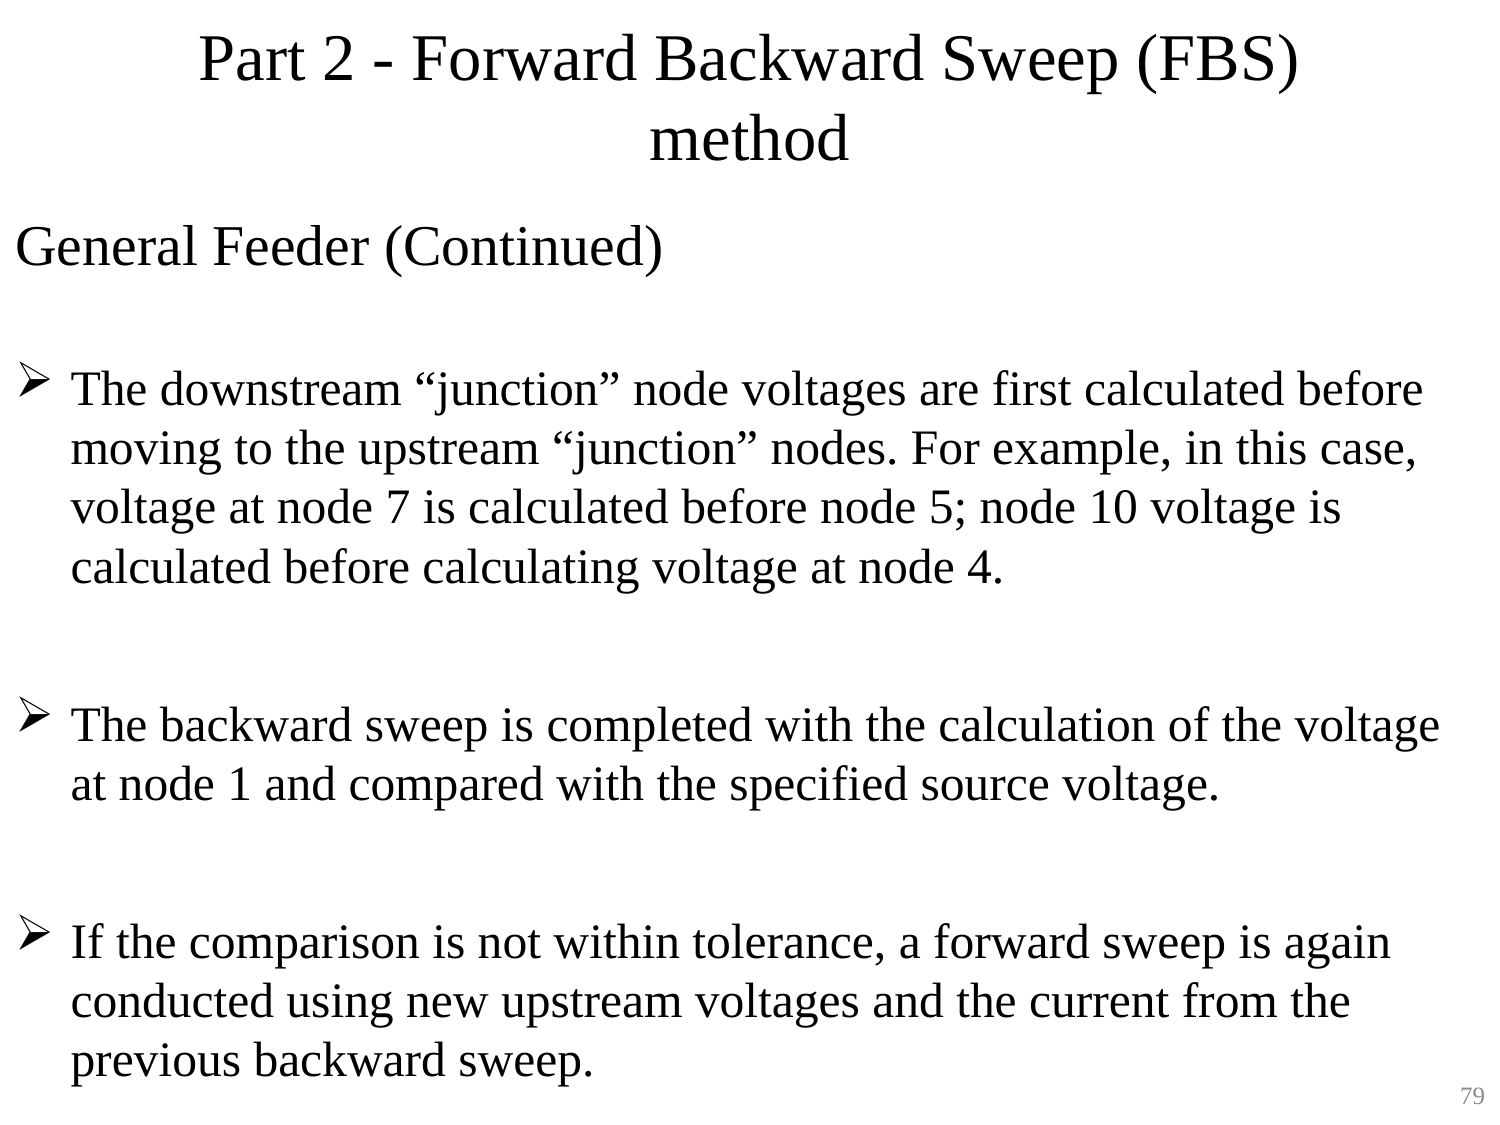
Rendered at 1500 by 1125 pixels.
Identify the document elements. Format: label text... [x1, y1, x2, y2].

list General Feeder (Continued) The downstream “junction” node voltages are first calculated before moving to the upstream “junction” nodes. For example, in this case, voltage at node 7 is calculated before node 5; node 10 voltage is calculated before calculating voltage at node 4. The backward sweep is completed with the calculation of the voltage at node 1 and compared with the specified source voltage. If the comparison is not within tolerance, a forward sweep is again conducted using new upstream voltages and the current from the previous backward sweep. [0, 200, 1500, 1100]
title Part 2 - Forward Backward Sweep (FBS) method [75, 0, 1425, 188]
slide_number 79 [1149, 1065, 1500, 1125]
